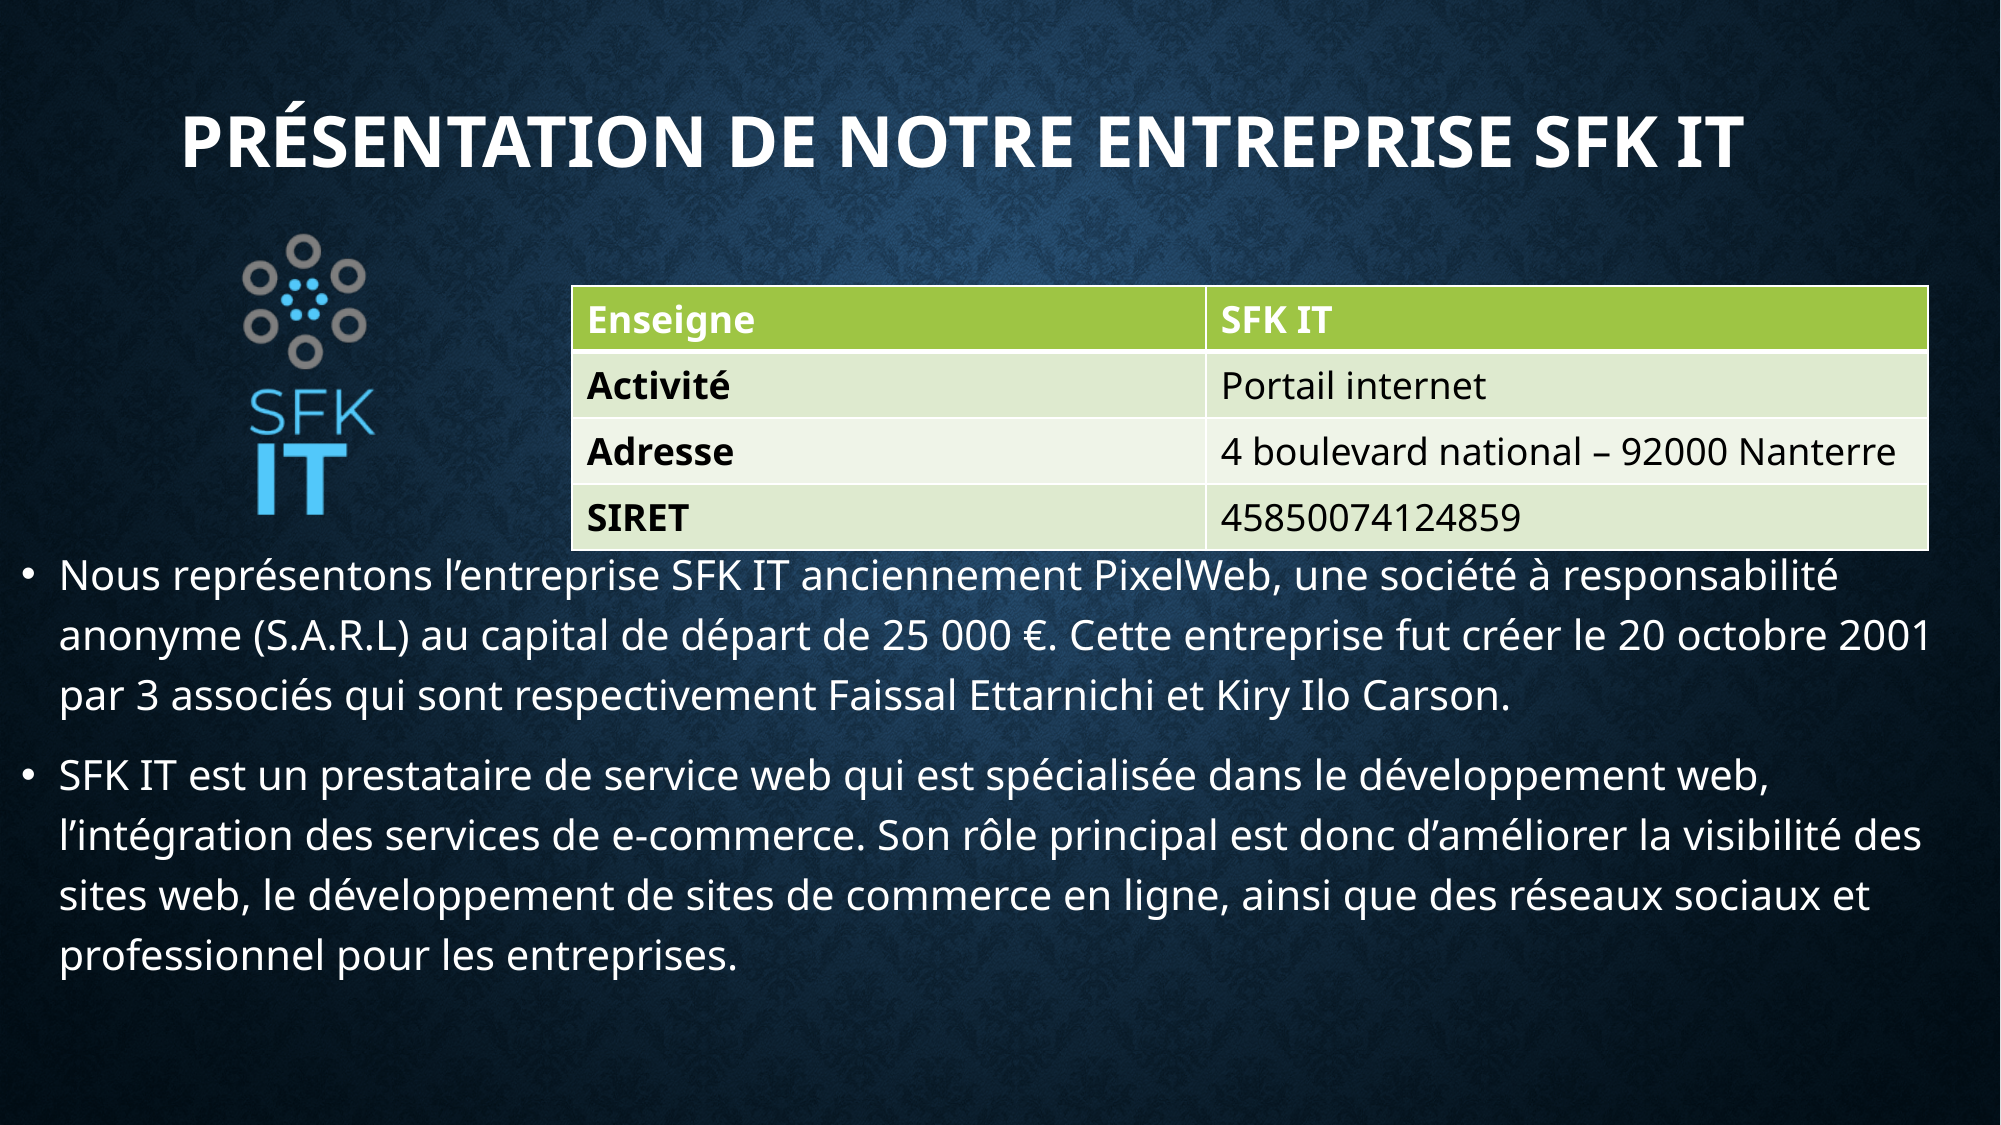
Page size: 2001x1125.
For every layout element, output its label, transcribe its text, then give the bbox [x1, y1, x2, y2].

list Nous représentons l’entreprise SFK IT anciennement PixelWeb, une société à responsabilité anonyme (S.A.R.L) au capital de départ de 25 000 €. Cette entreprise fut créer le 20 octobre 2001 par 3 associés qui sont respectivement Faissal Ettarnichi et Kiry Ilo Carson. SFK IT est un prestataire de service web qui est spécialisée dans le développement web, l’intégration des services de e-commerce. Son rôle principal est donc d’améliorer la visibilité des sites web, le développement de sites de commerce en ligne, ainsi que des réseaux sociaux et professionnel pour les entreprises. [5, 530, 1968, 1089]
table_cell Activité [573, 354, 1205, 417]
table_cell 4 boulevard national – 92000 Nanterre [1207, 419, 1927, 483]
table_cell 45850074124859 [1207, 485, 1927, 549]
table_cell Adresse [573, 419, 1205, 483]
table_cell Portail internet [1207, 354, 1927, 417]
table_header Enseigne [573, 287, 1205, 349]
table_cell SIRET [573, 485, 1205, 549]
title Présentation de NOTRE entreprise SFK IT [38, 29, 1907, 260]
picture [152, 217, 466, 532]
table_header SFK IT [1207, 287, 1927, 349]
